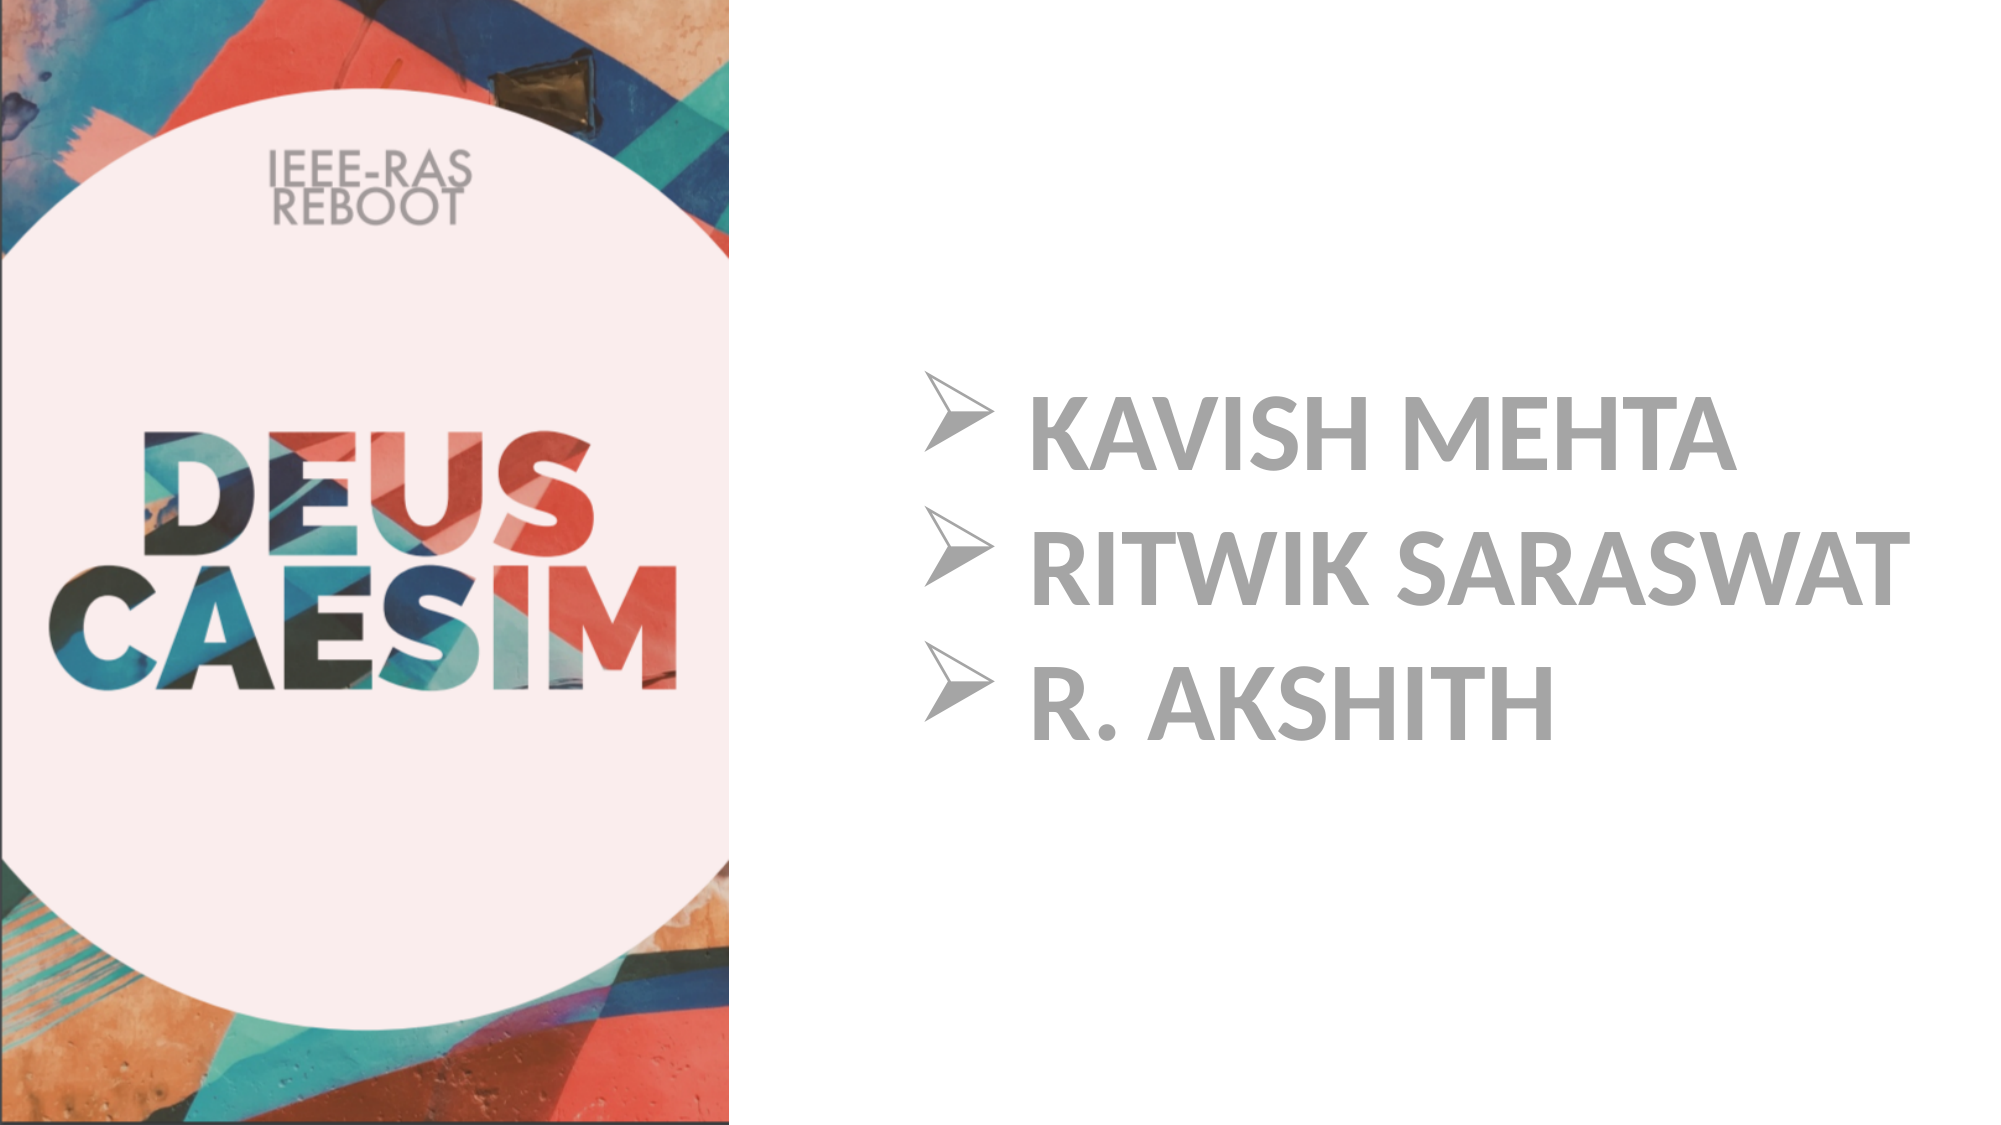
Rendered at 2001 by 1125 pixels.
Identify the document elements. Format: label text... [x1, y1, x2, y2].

text_box KAVISH MEHTA RITWIK SARASWAT R. AKSHITH [900, 350, 1927, 771]
picture [0, 0, 729, 1125]
